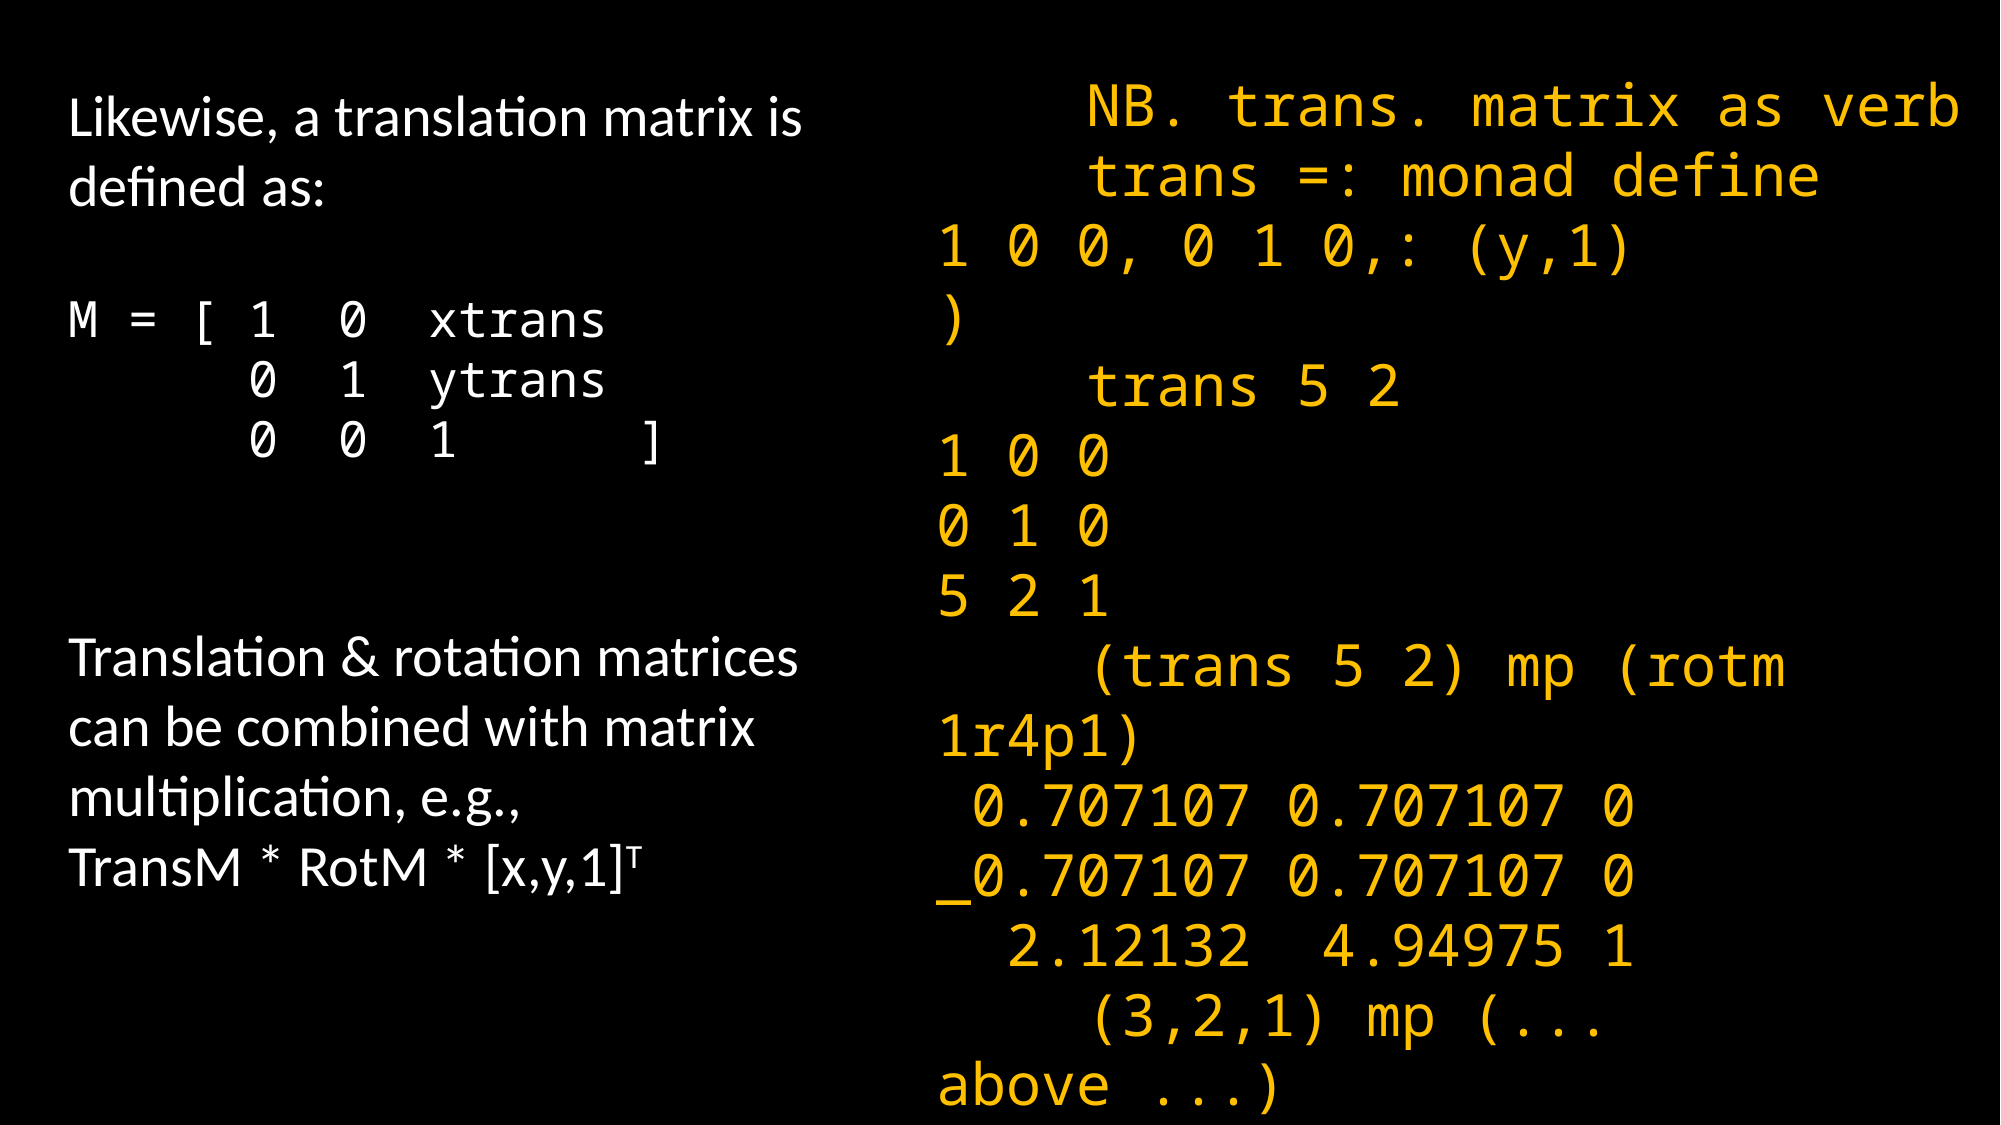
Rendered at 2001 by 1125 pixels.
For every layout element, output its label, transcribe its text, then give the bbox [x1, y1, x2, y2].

text_box Likewise, a translation matrix is defined as: M = [ 1 0 xtrans 0 1 ytrans 0 0 1 ] Translation & rotation matrices can be combined with matrix multiplication, e.g., TransM * RotM * [x,y,1]T [53, 70, 865, 906]
text_box NB. trans. matrix as verb trans =: monad define 1 0 0, 0 1 0,: (y,1) ) trans 5 2 1 0 0 0 1 0 5 2 1 (trans 5 2) mp (rotm 1r4p1) 0.707107 0.707107 0 _0.707107 0.707107 0 2.12132 4.94975 1 (3,2,1) mp (... above ...) 2.82843 8.48528 1 [921, 60, 2000, 1125]
